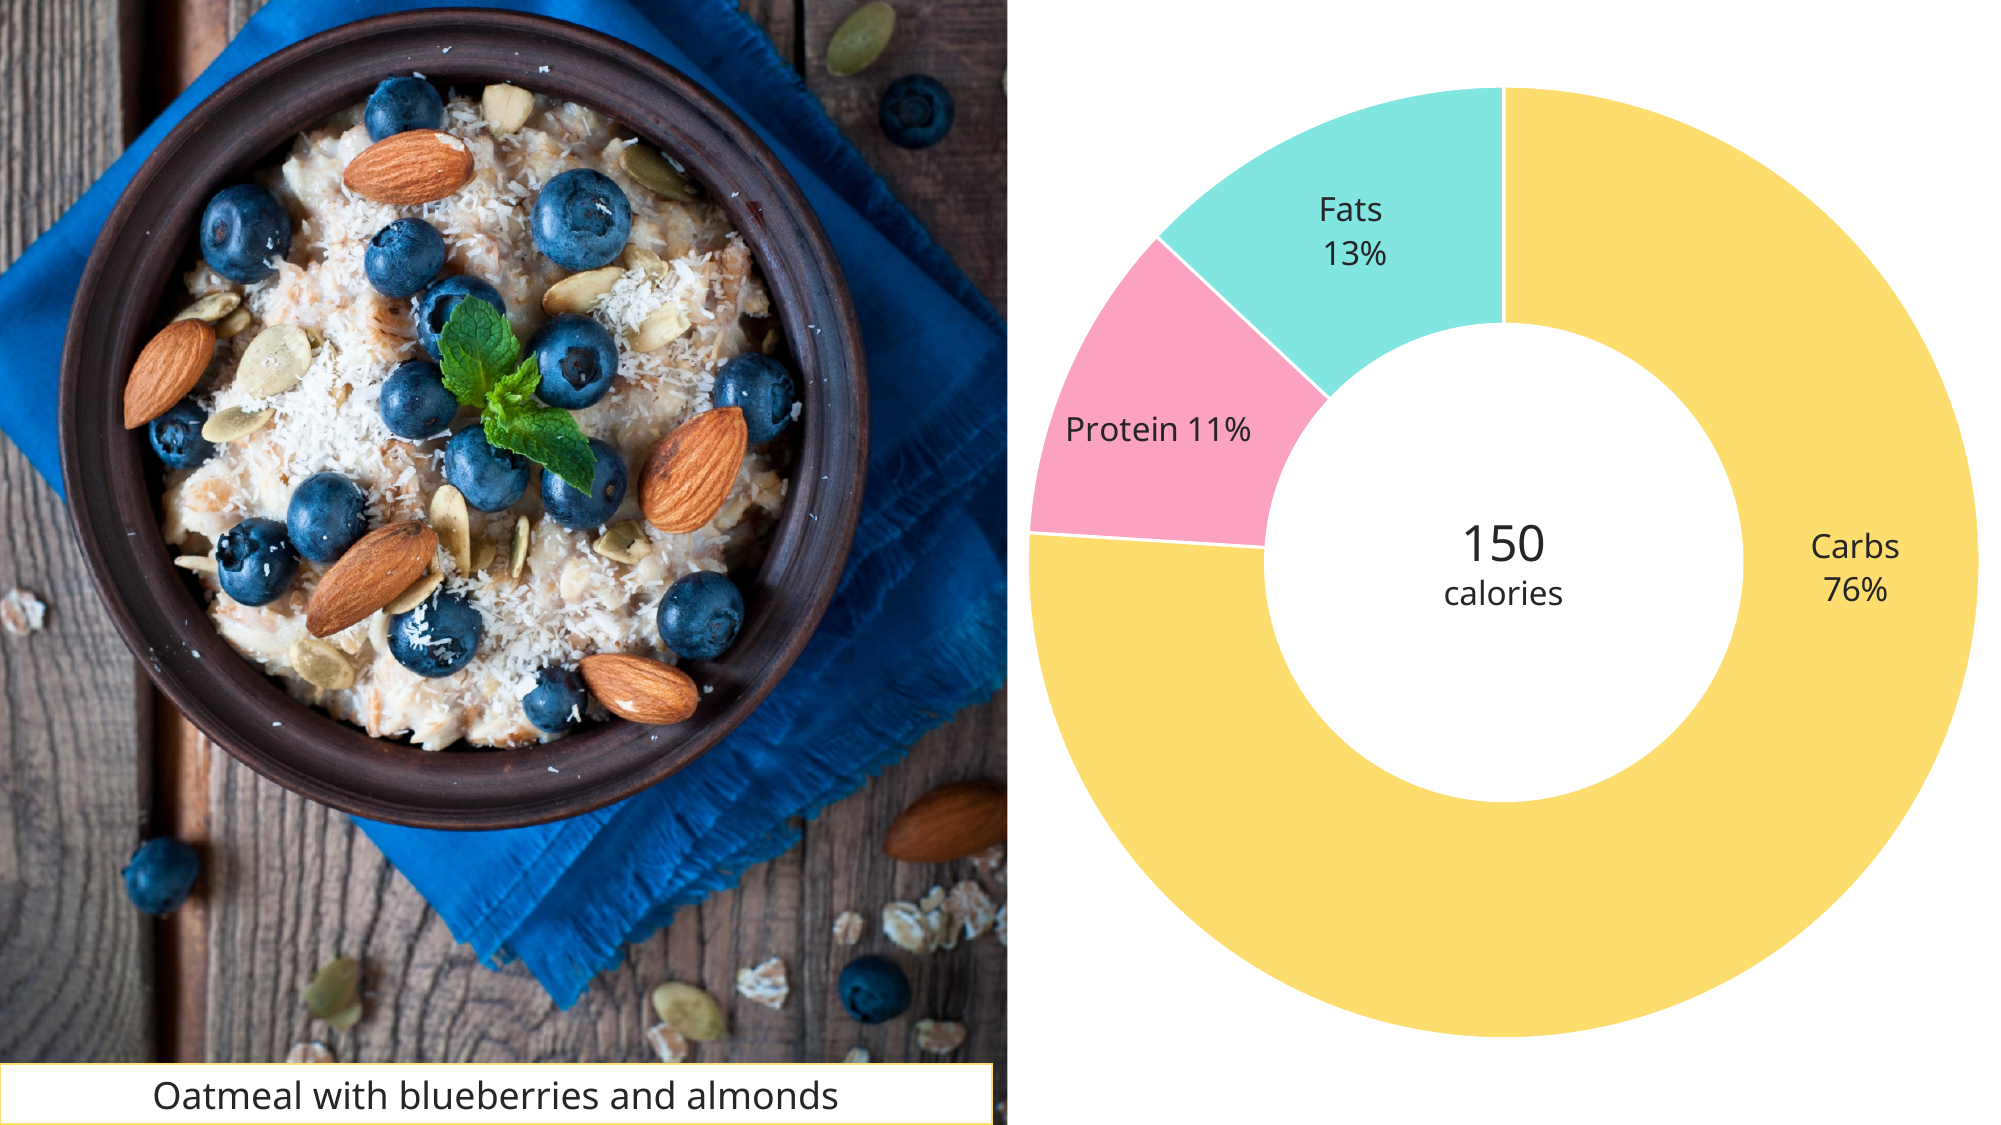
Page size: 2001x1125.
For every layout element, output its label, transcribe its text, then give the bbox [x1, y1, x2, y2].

picture [0, 0, 1078, 1125]
chart [1007, 0, 2000, 1125]
text_box Oatmeal with blueberries and almonds [0, 1085, 993, 1125]
